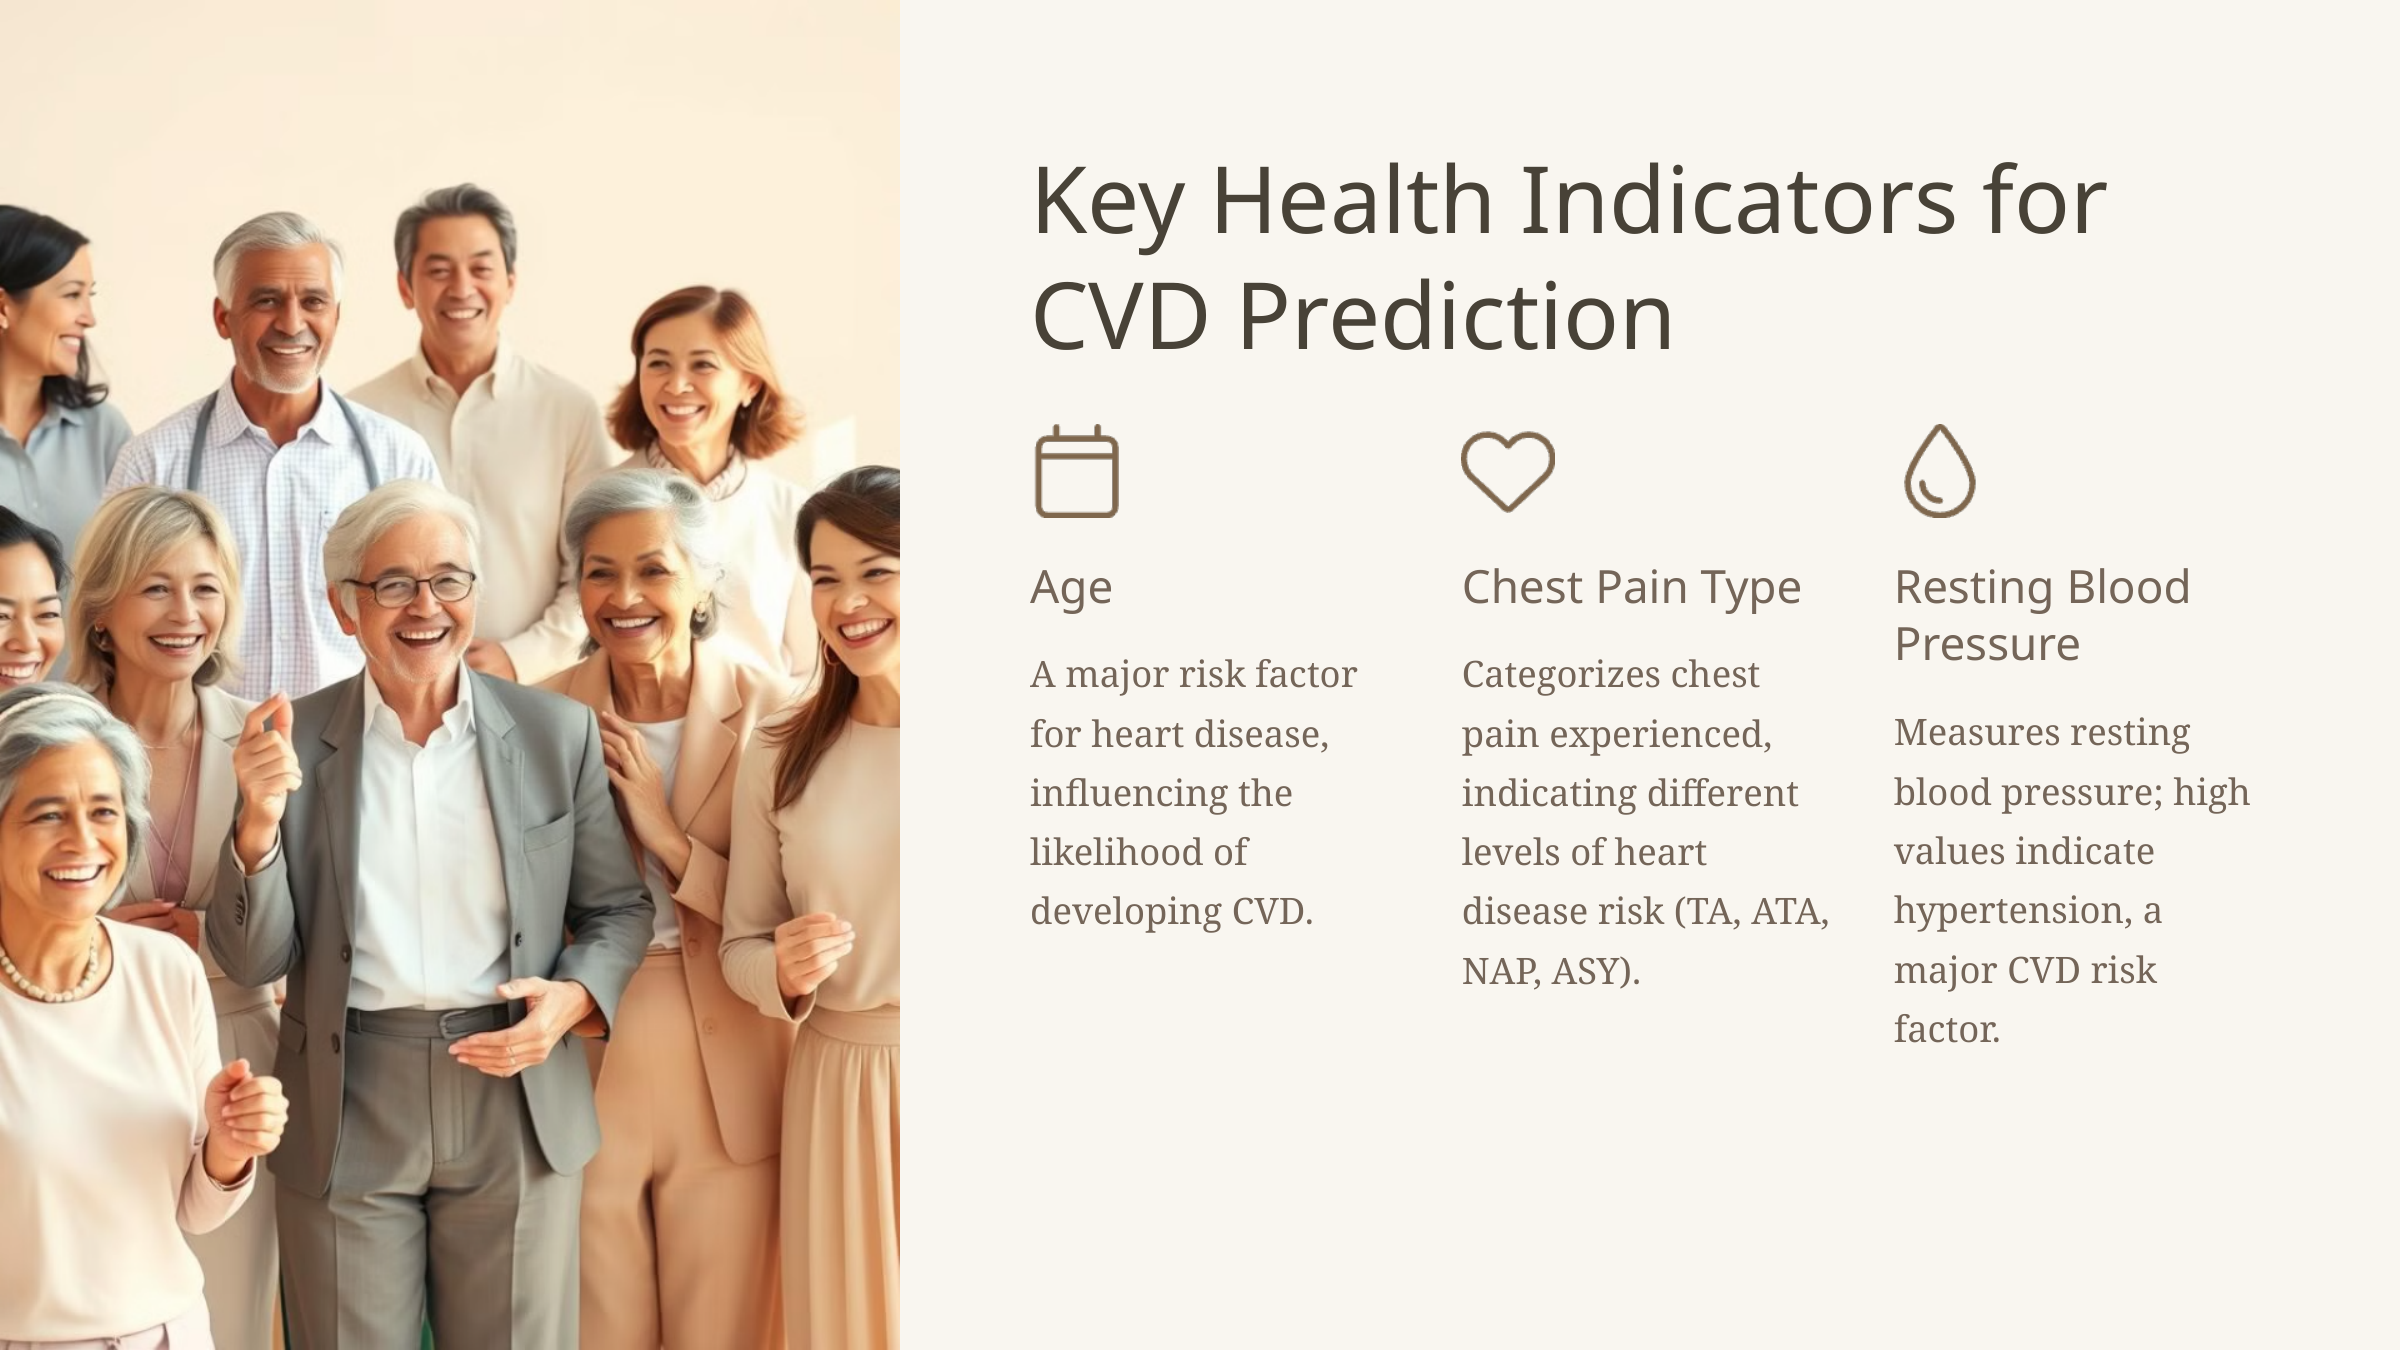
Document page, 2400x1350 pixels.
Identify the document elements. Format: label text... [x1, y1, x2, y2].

text_box Categorizes chest pain experienced, indicating different levels of heart disease risk (TA, ATA, NAP, ASY). [1461, 635, 1838, 993]
text_box A major risk factor for heart disease, influencing the likelihood of developing CVD. [1030, 635, 1407, 934]
picture [1030, 424, 1124, 519]
text_box Chest Pain Type [1461, 555, 1838, 614]
text_box Age [1030, 555, 1407, 614]
text_box Measures resting blood pressure; high values indicate hypertension, a major CVD risk factor. [1893, 693, 2270, 992]
picture [1461, 424, 1555, 519]
text_box Key Health Indicators for CVD Prediction [1030, 136, 2270, 370]
text_box Resting Blood Pressure [1893, 555, 2270, 672]
picture [1893, 424, 1987, 519]
picture [0, 0, 900, 1350]
